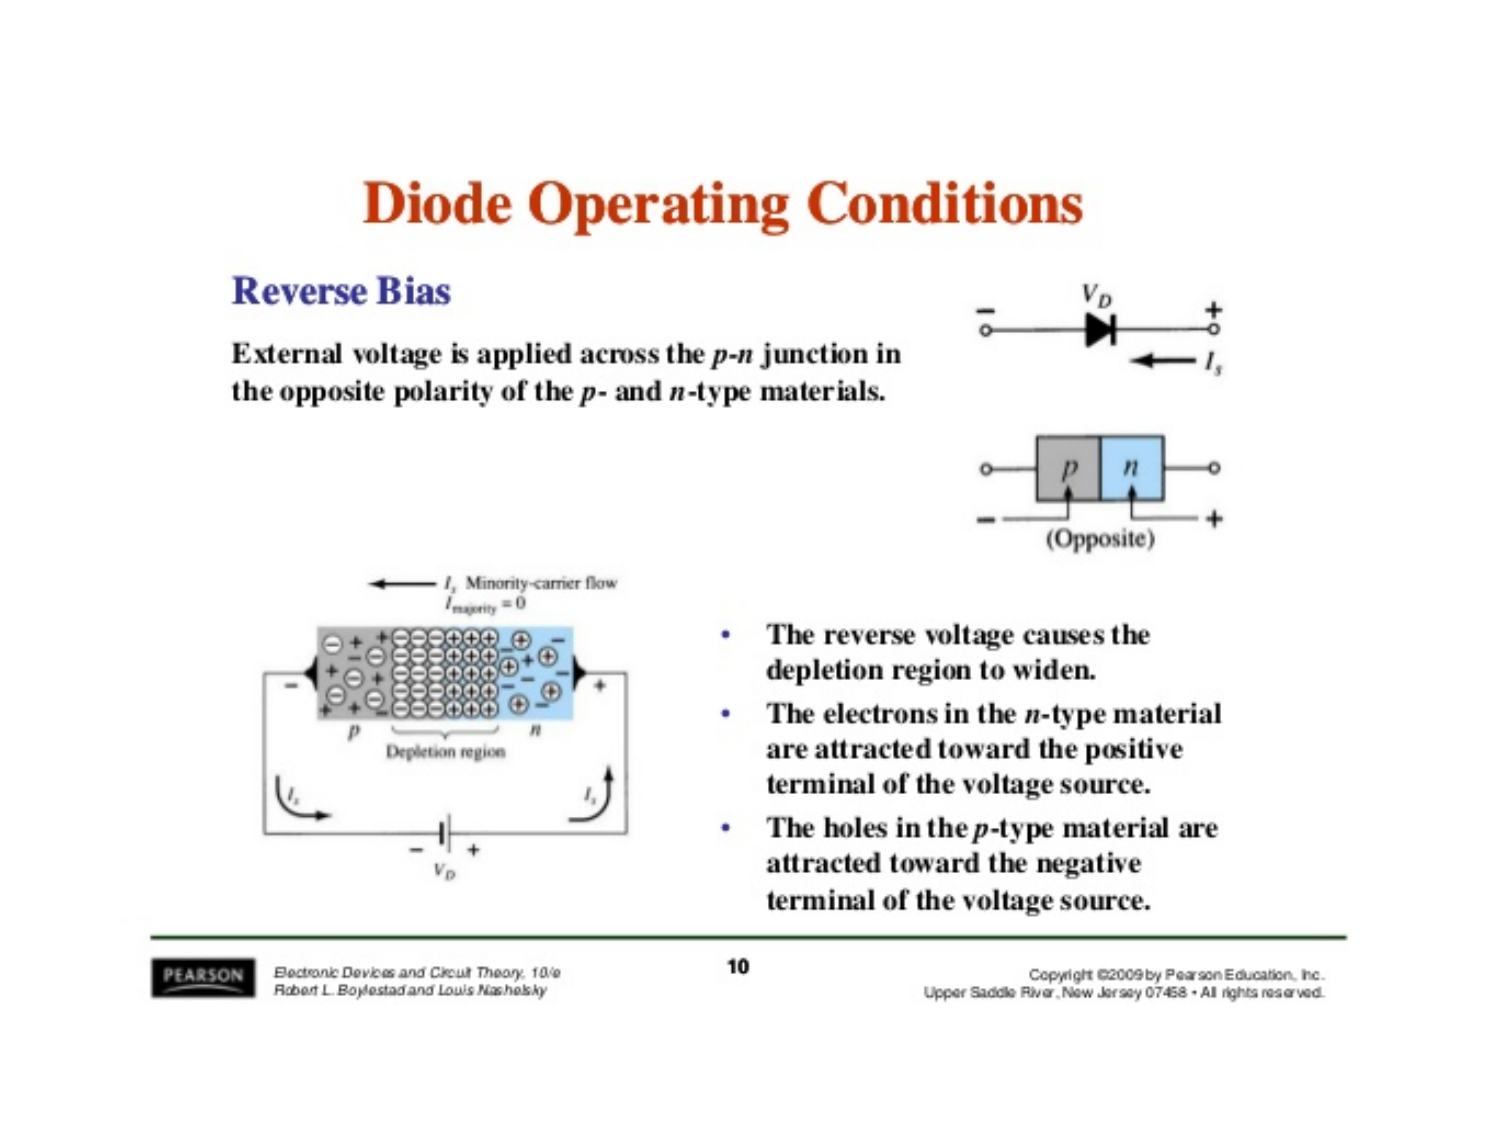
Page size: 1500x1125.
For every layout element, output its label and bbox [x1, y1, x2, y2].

picture [49, 74, 1450, 1065]
